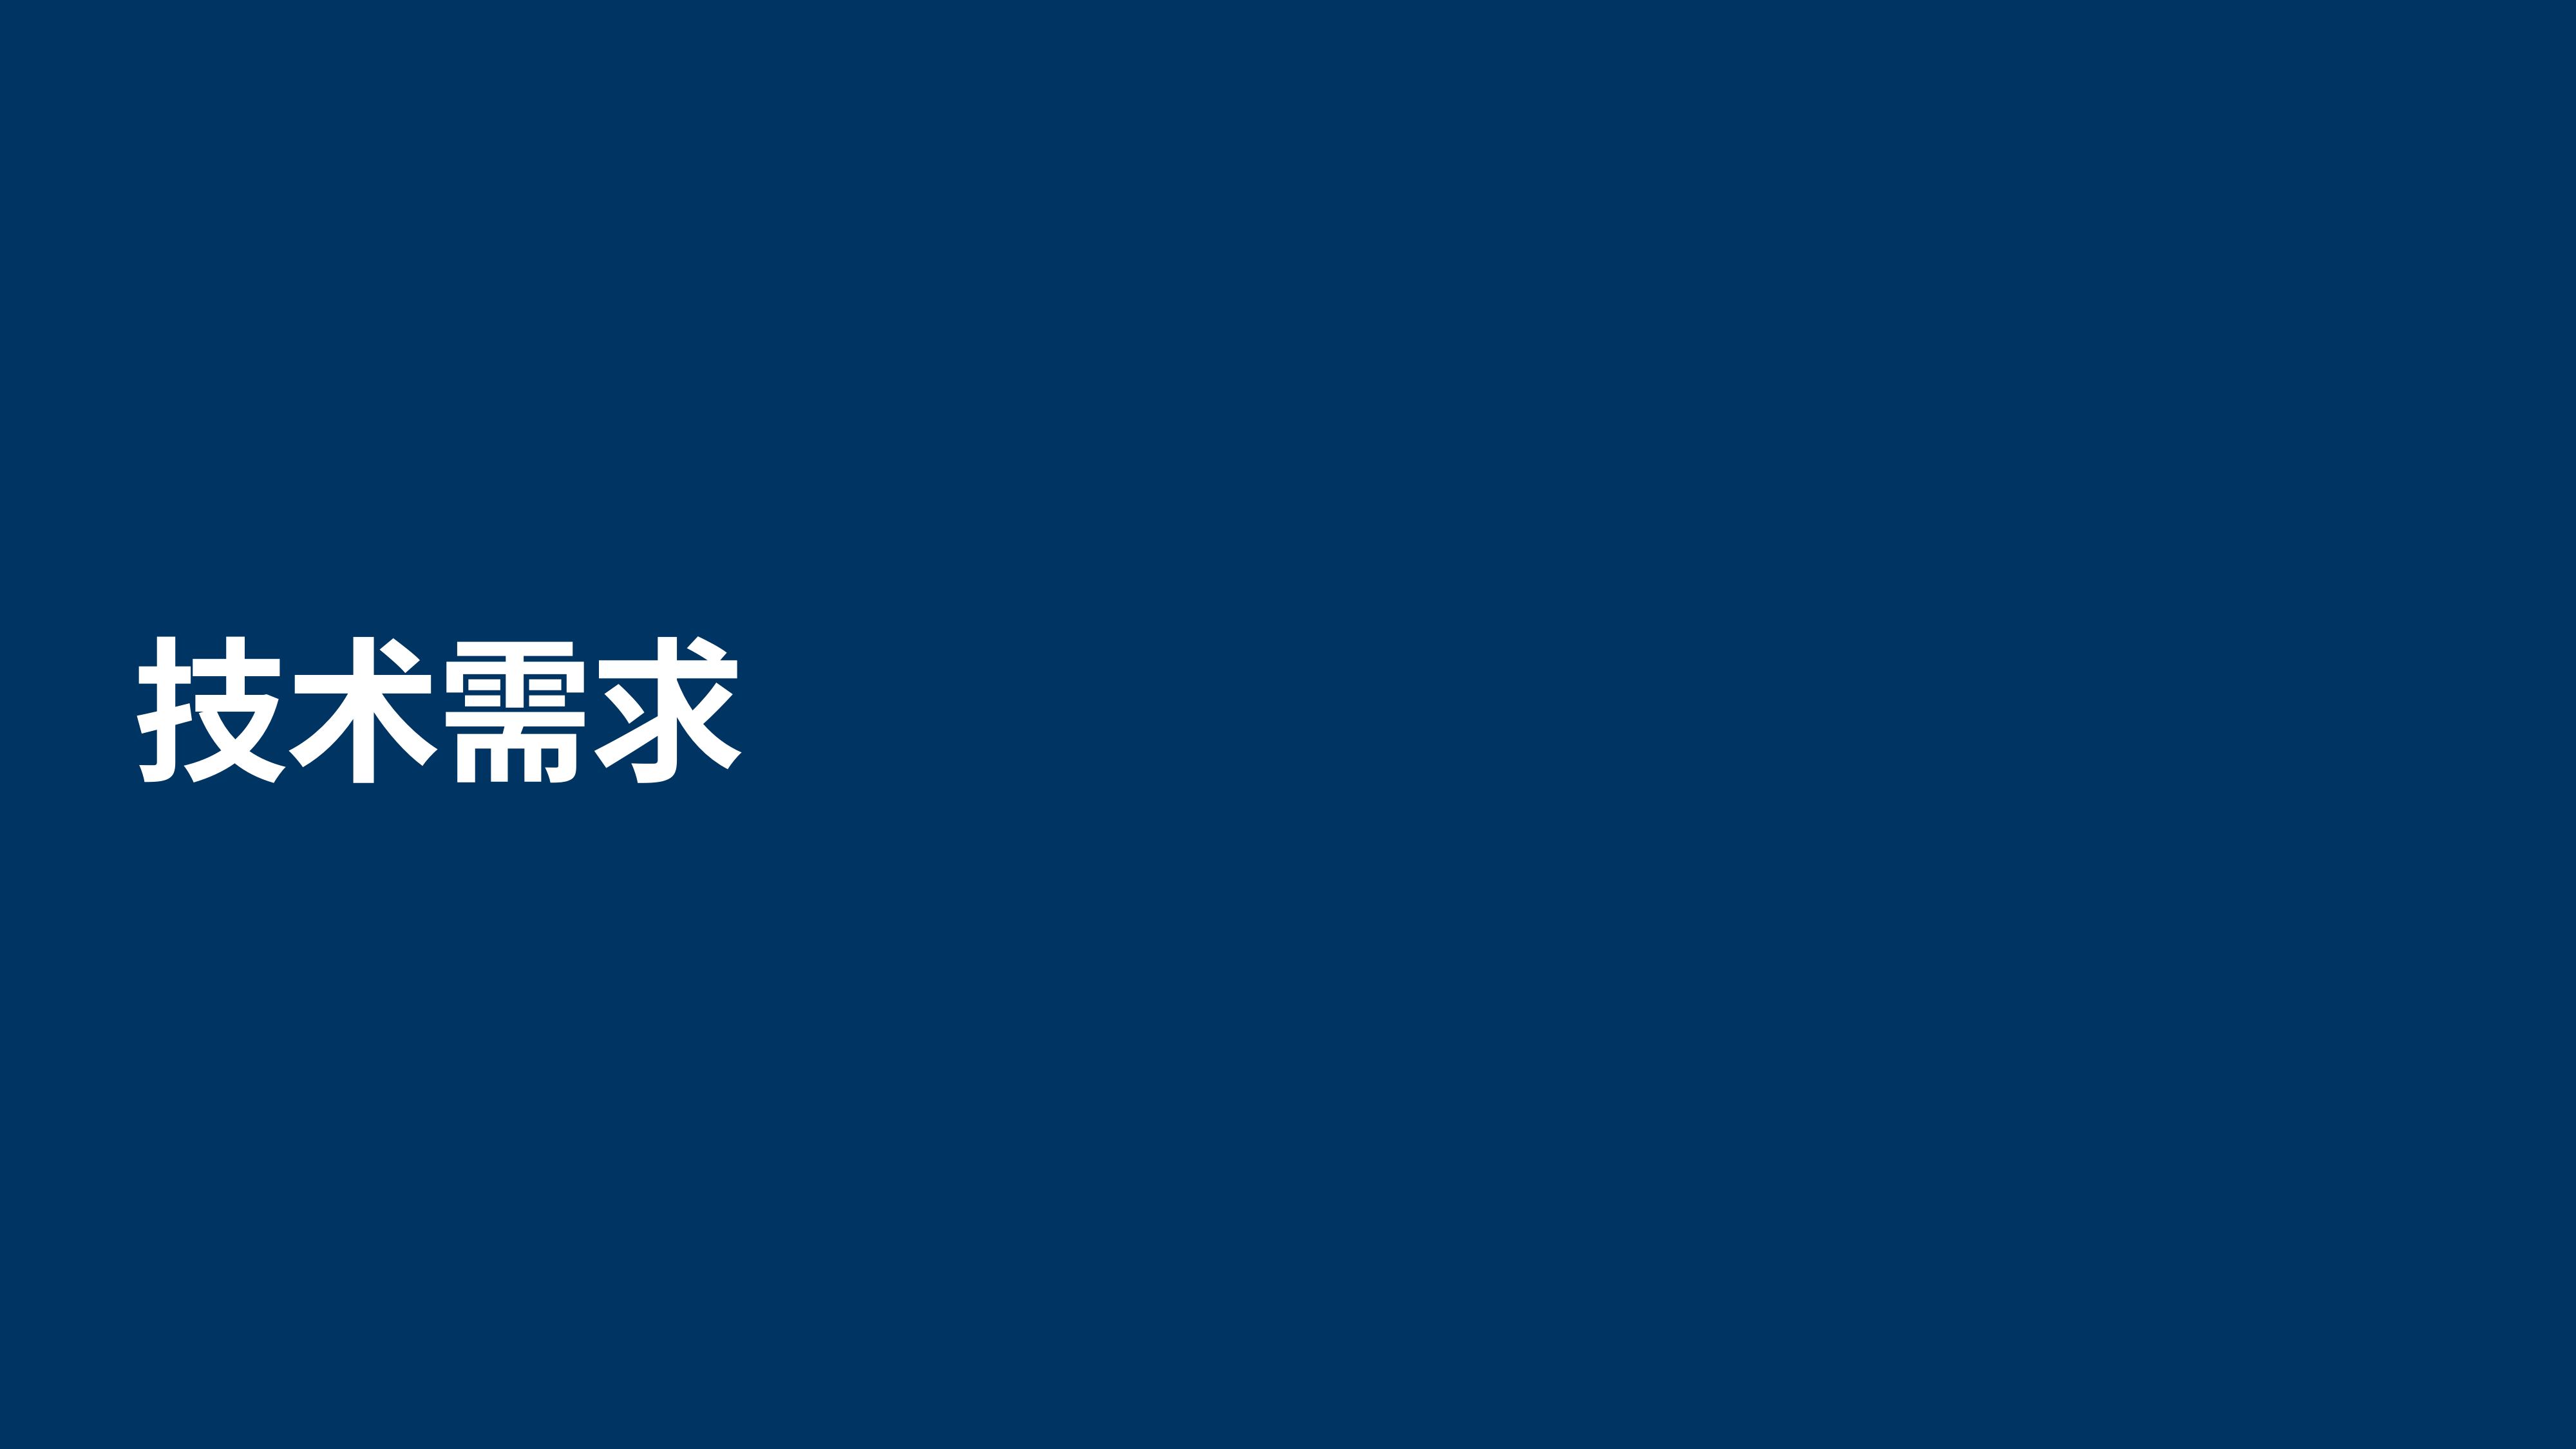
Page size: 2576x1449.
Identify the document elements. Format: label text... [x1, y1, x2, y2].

title 技术需求 [127, 478, 2449, 971]
